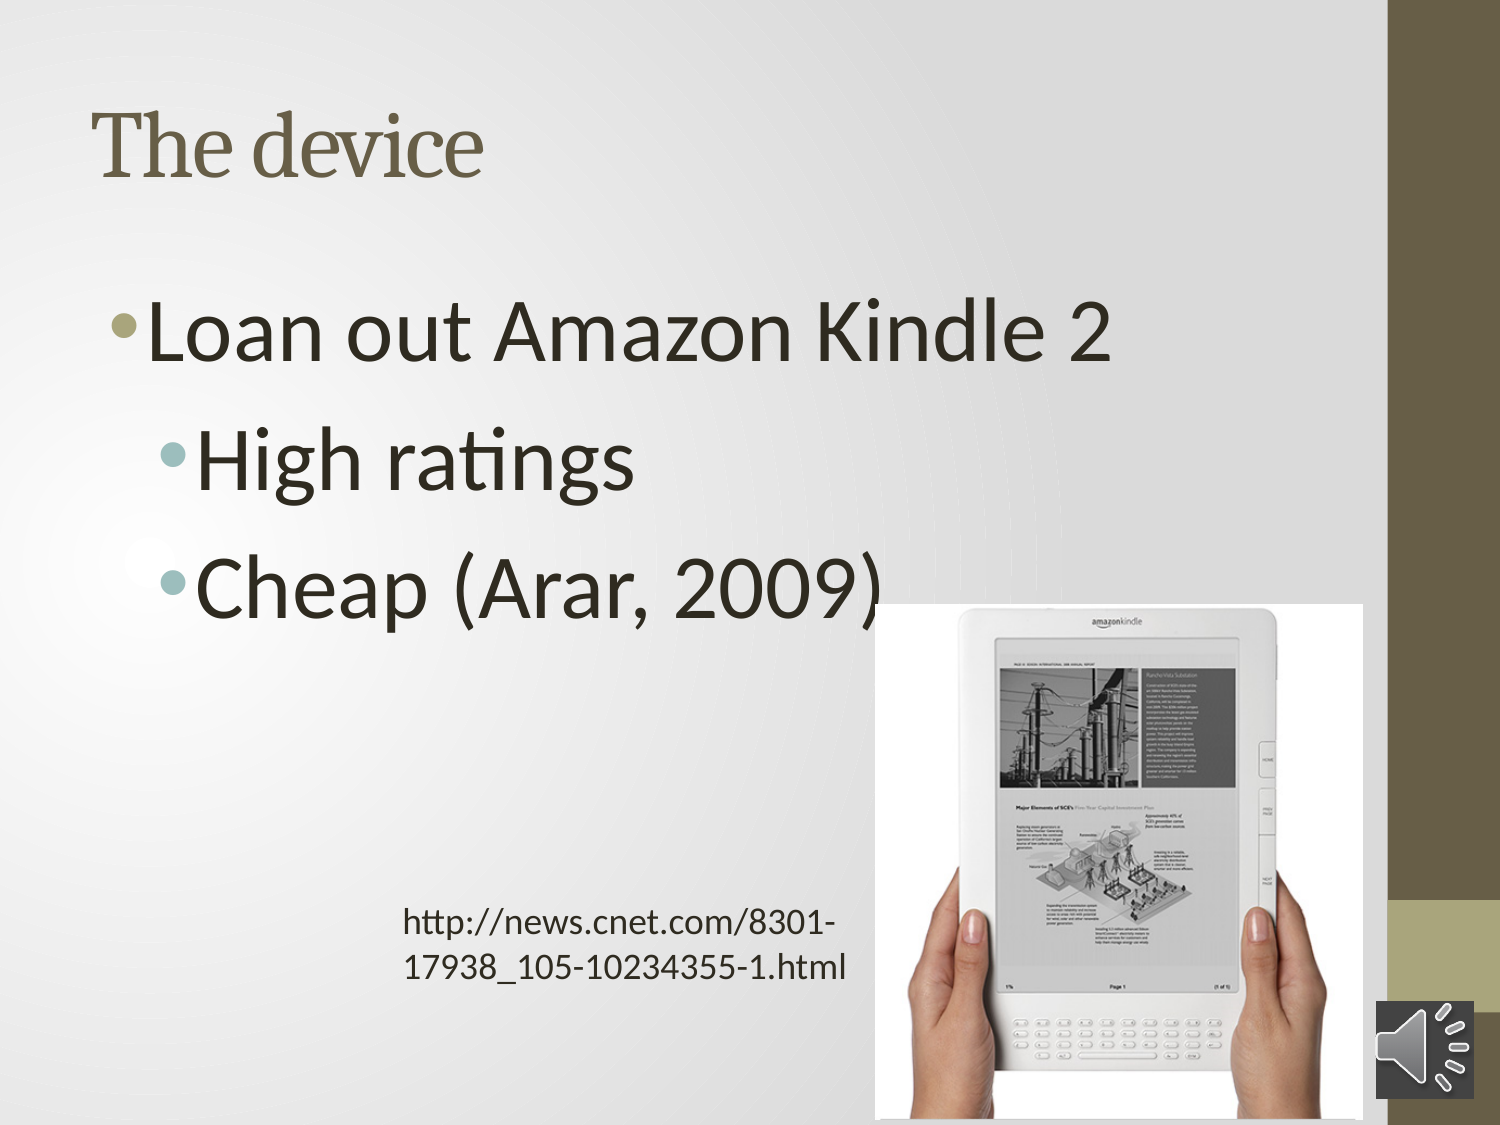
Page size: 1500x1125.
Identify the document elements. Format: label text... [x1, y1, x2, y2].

picture [874, 603, 1363, 1120]
text_box http://news.cnet.com/8301-17938_105-10234355-1.html [387, 889, 871, 995]
list Loan out Amazon Kindle 2 High ratings Cheap (Arar, 2009) [75, 262, 1325, 1050]
title The device [75, 45, 1325, 233]
picture [1374, 999, 1476, 1101]
